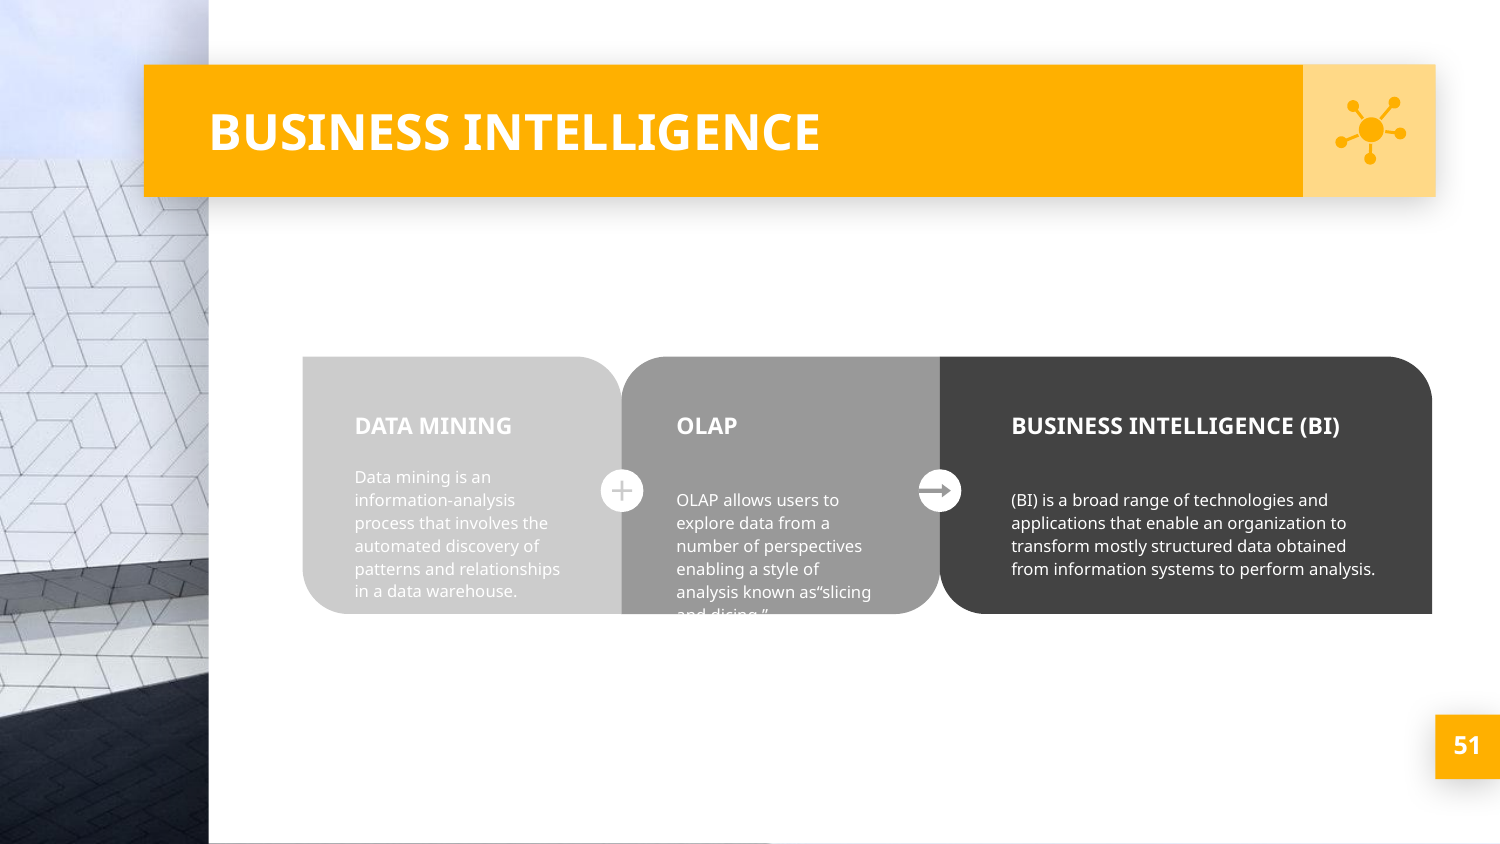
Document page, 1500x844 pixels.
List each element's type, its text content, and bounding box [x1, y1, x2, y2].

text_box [1335, 96, 1407, 165]
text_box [600, 469, 644, 513]
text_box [622, 356, 937, 615]
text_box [918, 469, 962, 513]
title BUSINESS INTELLIGENCE [193, 64, 1300, 197]
picture [0, 0, 208, 844]
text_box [302, 356, 622, 615]
slide_number ‹#› [1435, 714, 1500, 780]
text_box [939, 356, 1433, 615]
